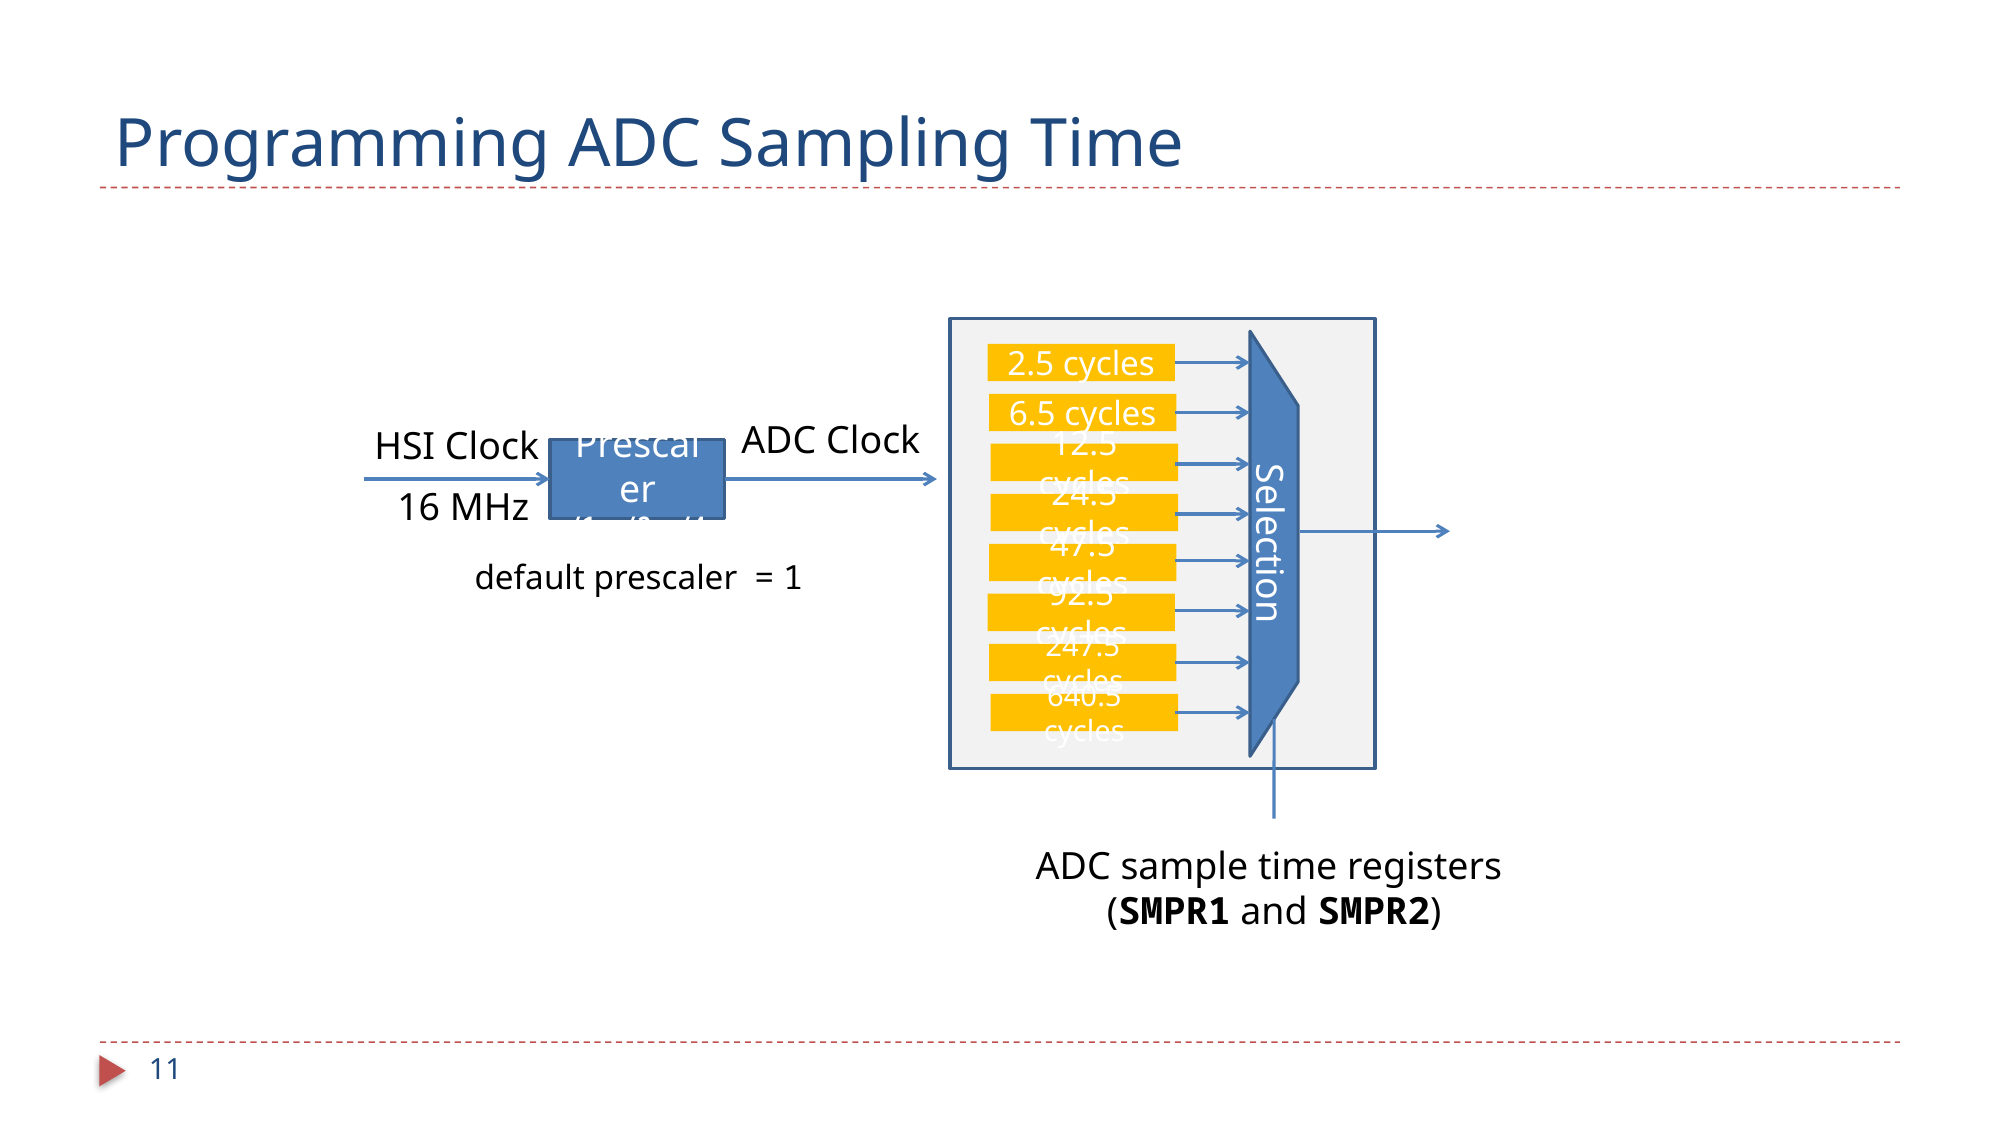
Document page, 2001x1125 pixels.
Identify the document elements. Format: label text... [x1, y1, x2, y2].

text_box 24.5 cycles [989, 492, 1180, 533]
text_box 12.5 cycles [989, 442, 1180, 483]
text_box 640.5 cycles [989, 692, 1180, 733]
text_box 16 MHz [382, 491, 545, 536]
text_box 47.5 cycles [987, 542, 1178, 583]
title Programming ADC Sampling Time [99, 24, 1900, 188]
text_box 247.5 cycles [987, 642, 1178, 683]
text_box default prescaler = 1 [459, 548, 818, 604]
text_box 2.5 cycles [986, 342, 1177, 383]
text_box Selection [1248, 329, 1300, 758]
text_box HSI Clock [359, 414, 555, 475]
text_box [948, 317, 1377, 770]
text_box ADC Clock [726, 409, 936, 469]
text_box ADC sample time registers (SMPR1 and SMPR2) [1020, 834, 1528, 940]
slide_number 11 [133, 1042, 568, 1103]
text_box 6.5 cycles [987, 392, 1178, 433]
text_box 92.5 cycles [986, 592, 1177, 633]
text_box Prescaler /1, /2, /4 [548, 438, 726, 520]
